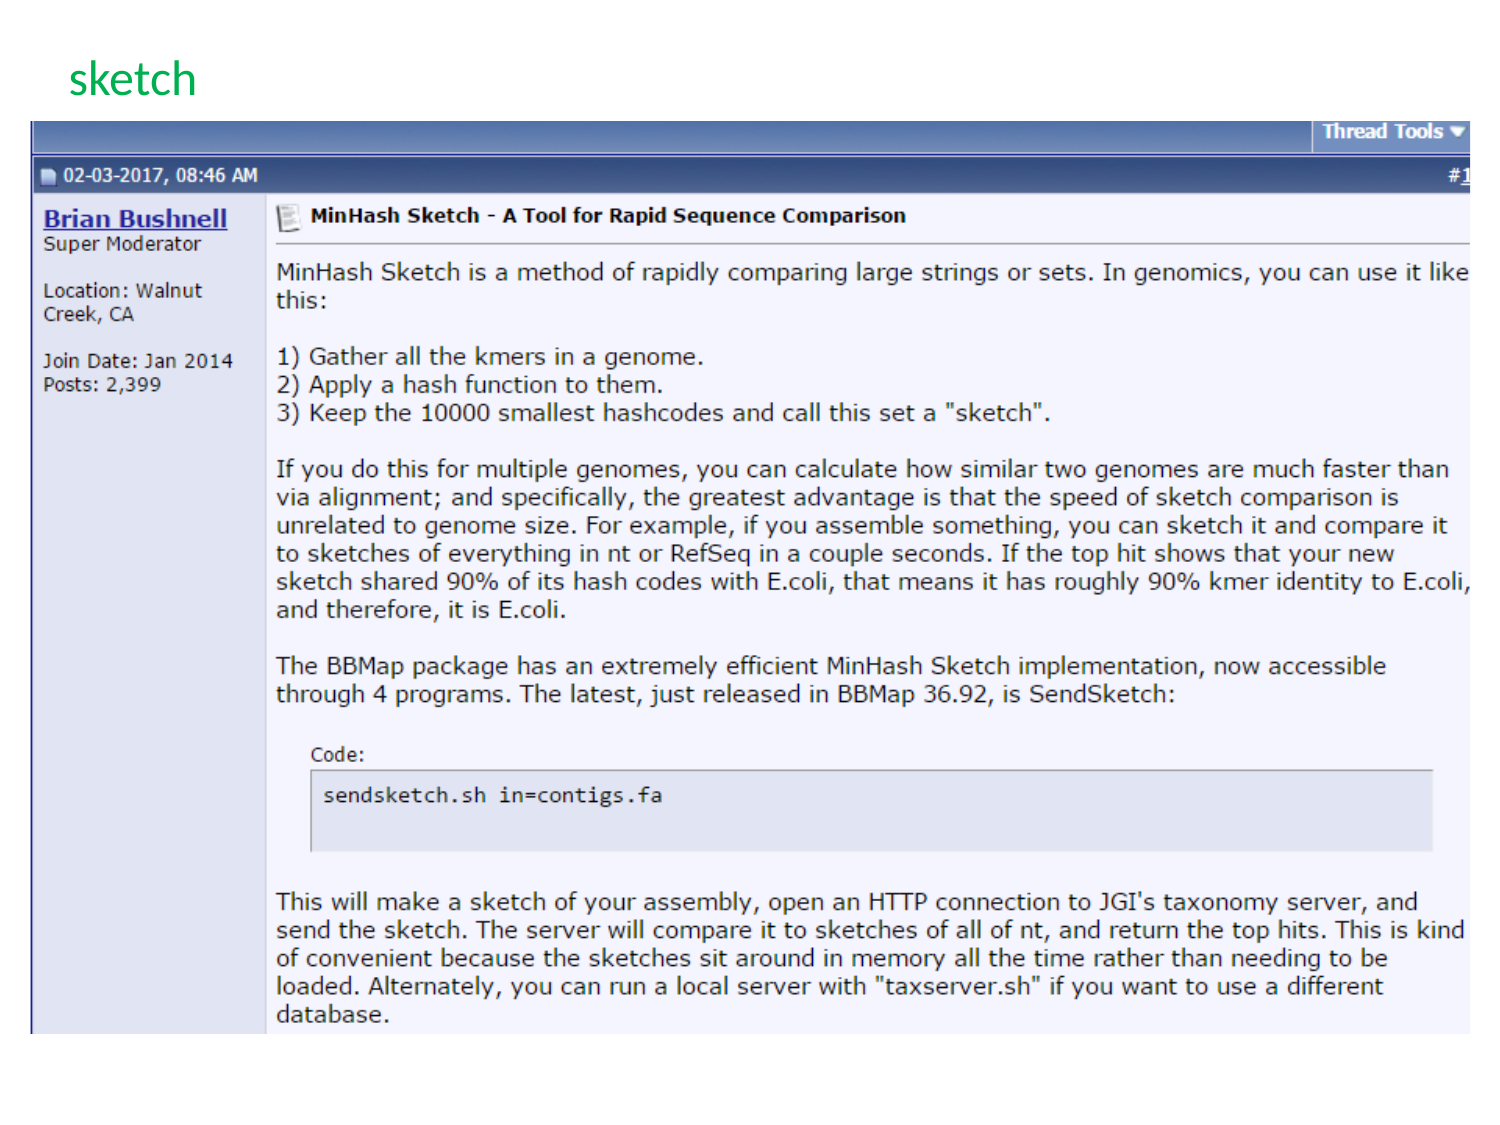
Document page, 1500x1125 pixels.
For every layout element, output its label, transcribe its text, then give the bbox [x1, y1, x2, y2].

text_box sketch [53, 38, 234, 113]
picture [29, 121, 1471, 1034]
